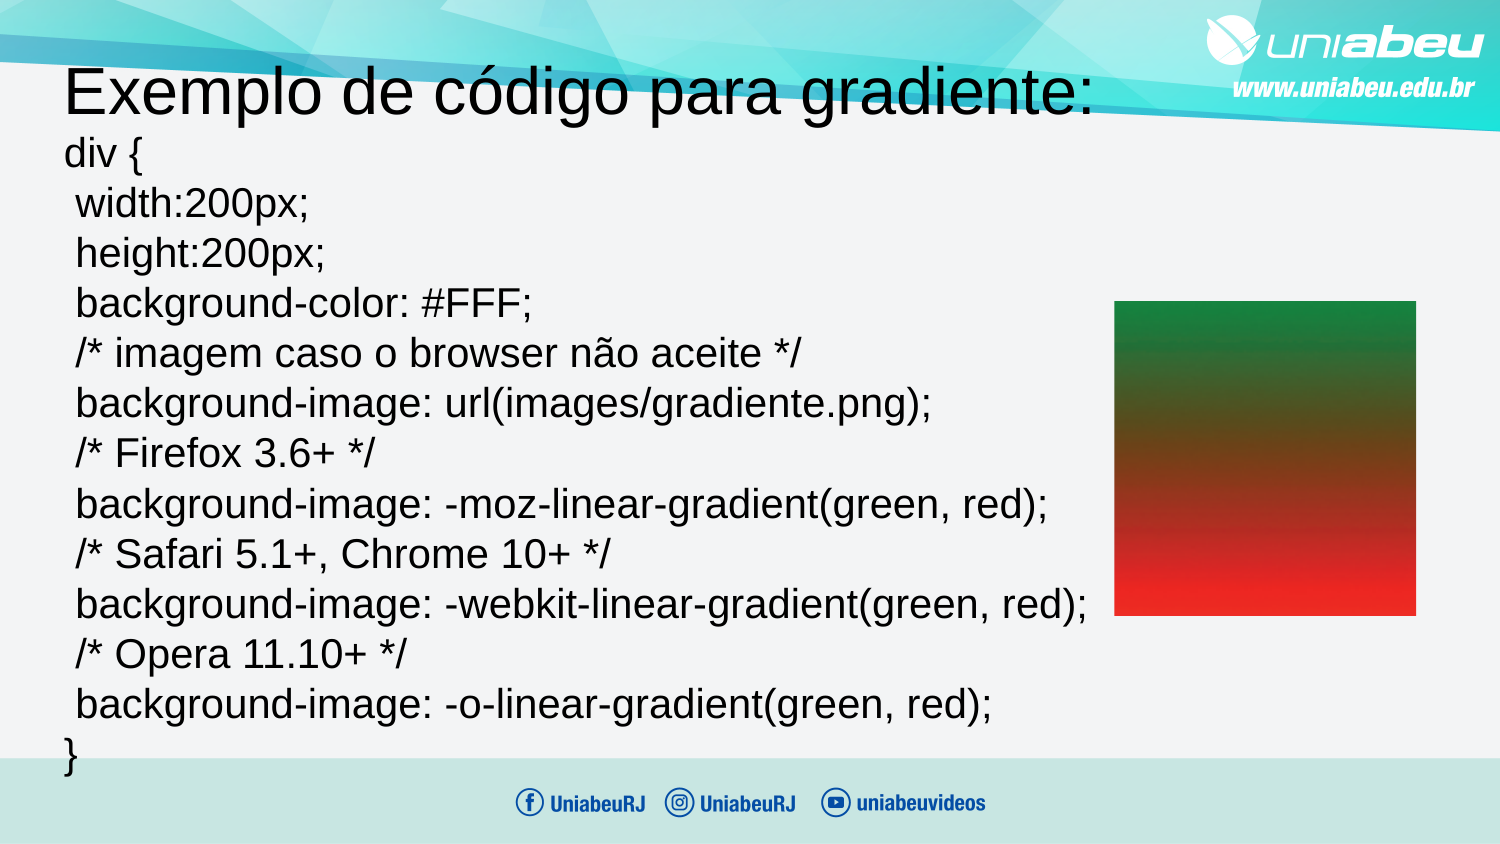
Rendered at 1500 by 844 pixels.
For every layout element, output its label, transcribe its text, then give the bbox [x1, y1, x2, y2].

text_box div { width:200px; height:200px; background-color: #FFF; /* imagem caso o browser não aceite */ background-image: url(images/gradiente.png); /* Firefox 3.6+ */ background-image: -moz-linear-gradient(green, red); /* Safari 5.1+, Chrome 10+ */ background-image: -webkit-linear-gradient(green, red); /* Opera 11.10+ */ background-image: -o-linear-gradient(green, red); } [49, 118, 1115, 663]
text_box Exemplo de código para gradiente: [49, 17, 1333, 159]
picture [0, 0, 1500, 844]
